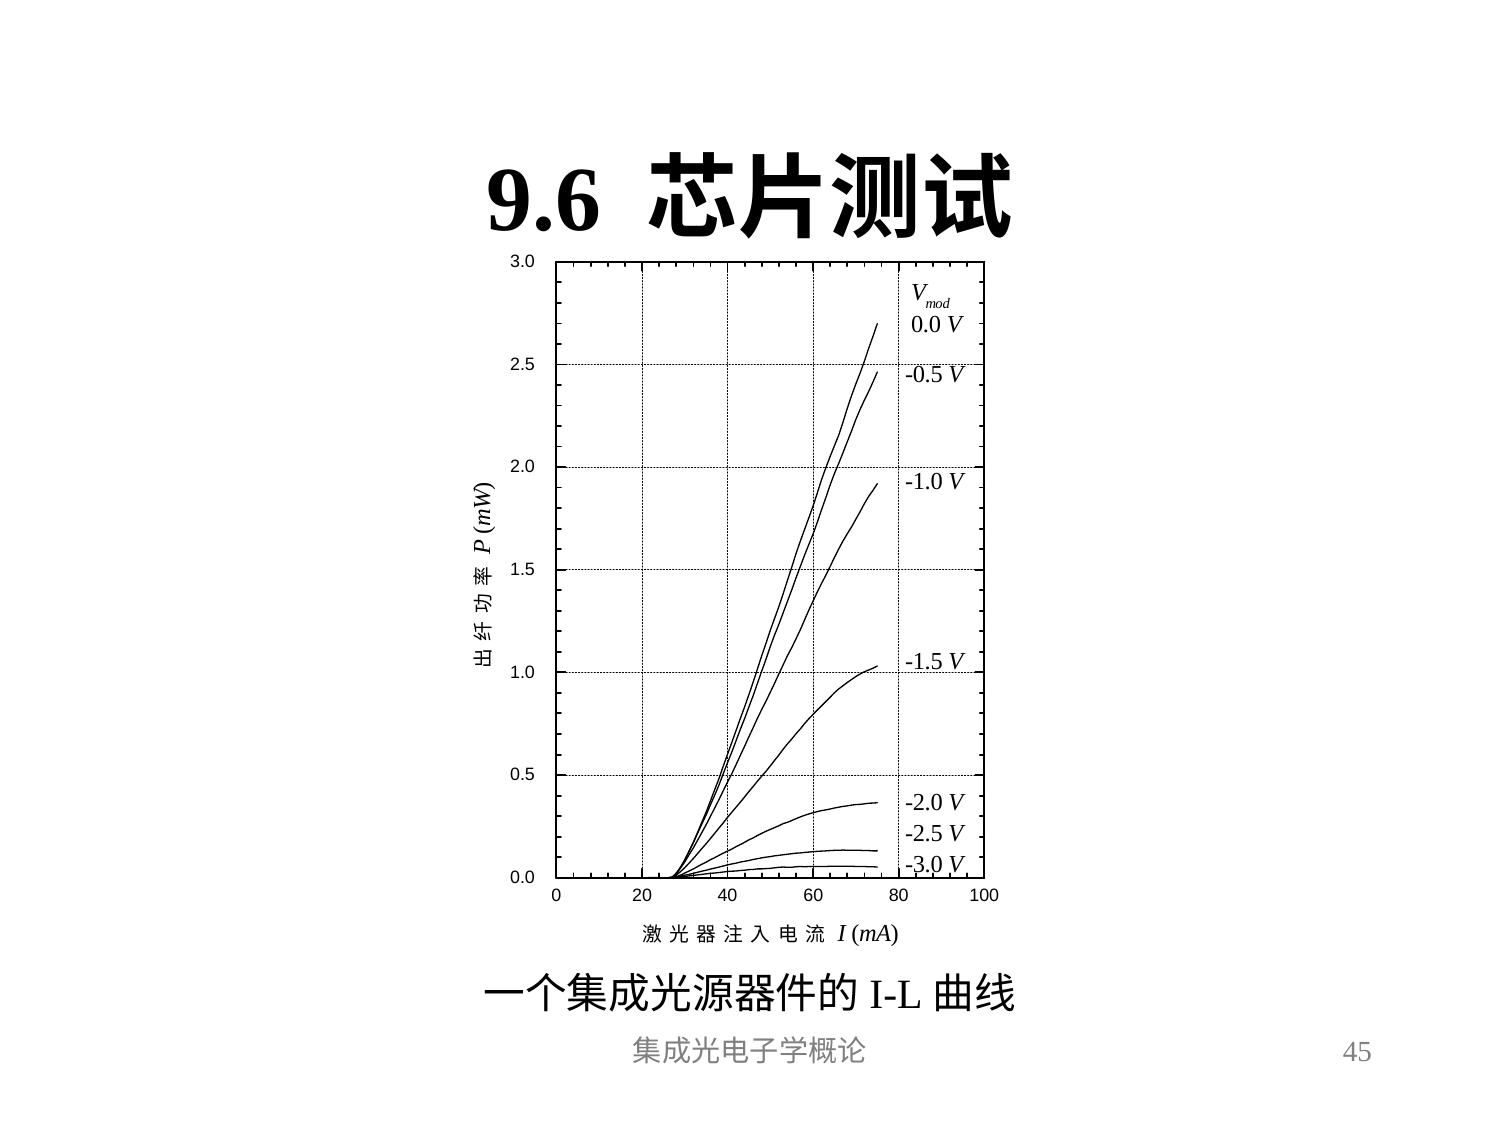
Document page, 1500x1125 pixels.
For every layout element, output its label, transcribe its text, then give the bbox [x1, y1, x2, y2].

footer 集成光电子学概论 [512, 1024, 988, 1101]
slide_number 45 [1074, 1024, 1388, 1101]
picture [437, 193, 1063, 982]
text_box 一个集成光源器件的I-L曲线 [453, 991, 1047, 1025]
title 9.6 芯片测试 [112, 99, 1388, 288]
